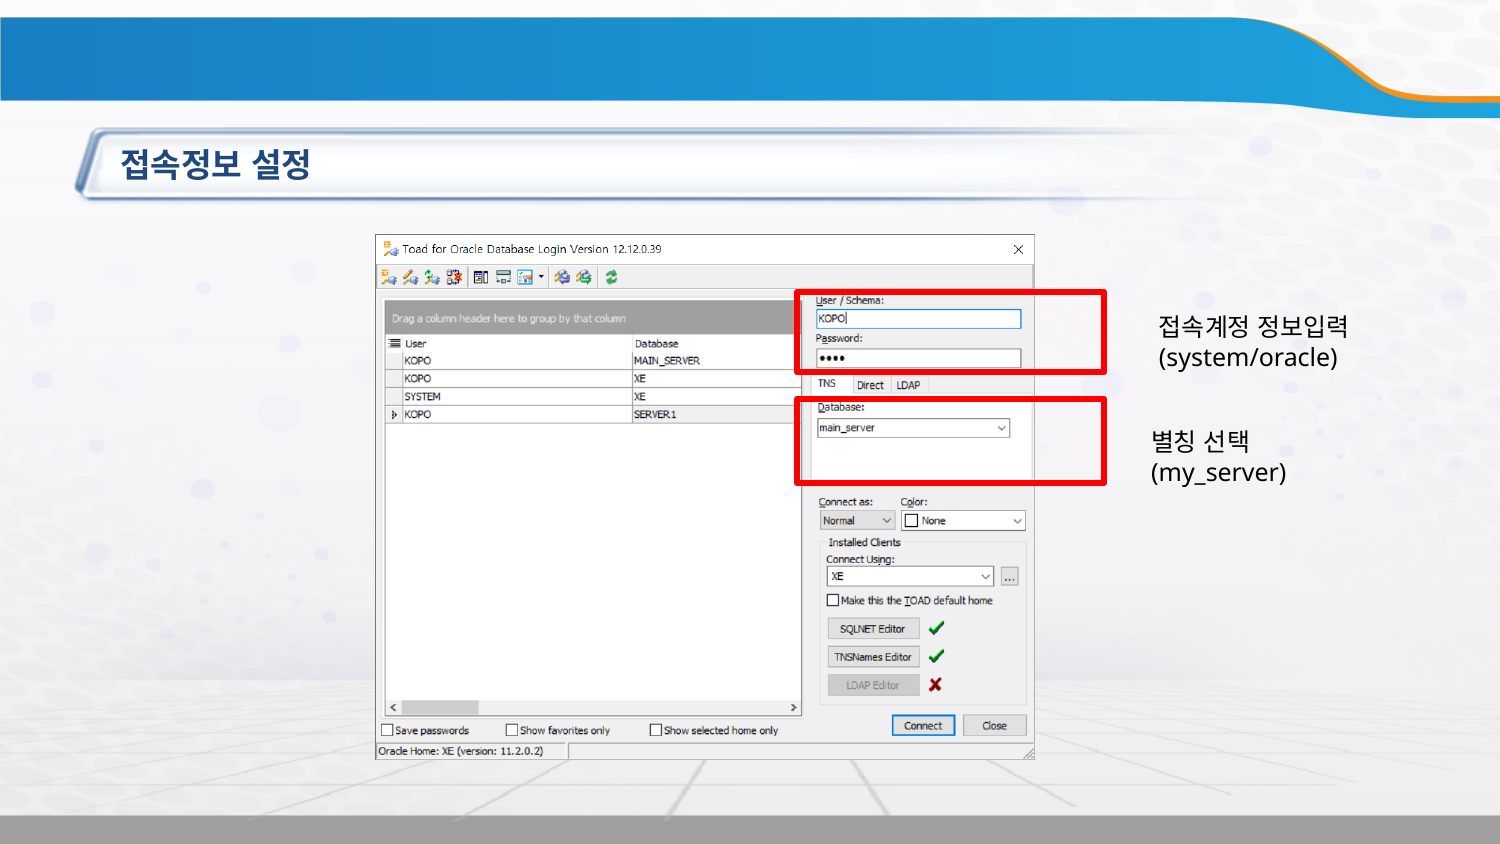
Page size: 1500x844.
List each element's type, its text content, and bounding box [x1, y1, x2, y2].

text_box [74, 126, 1289, 208]
text_box [1038, 291, 1105, 373]
text_box 별칭 선택 (my_server) [1136, 418, 1302, 494]
text_box [1038, 399, 1105, 483]
picture [0, 0, 1500, 844]
text_box 접속계정 정보입력 (system/oracle) [1144, 303, 1365, 379]
